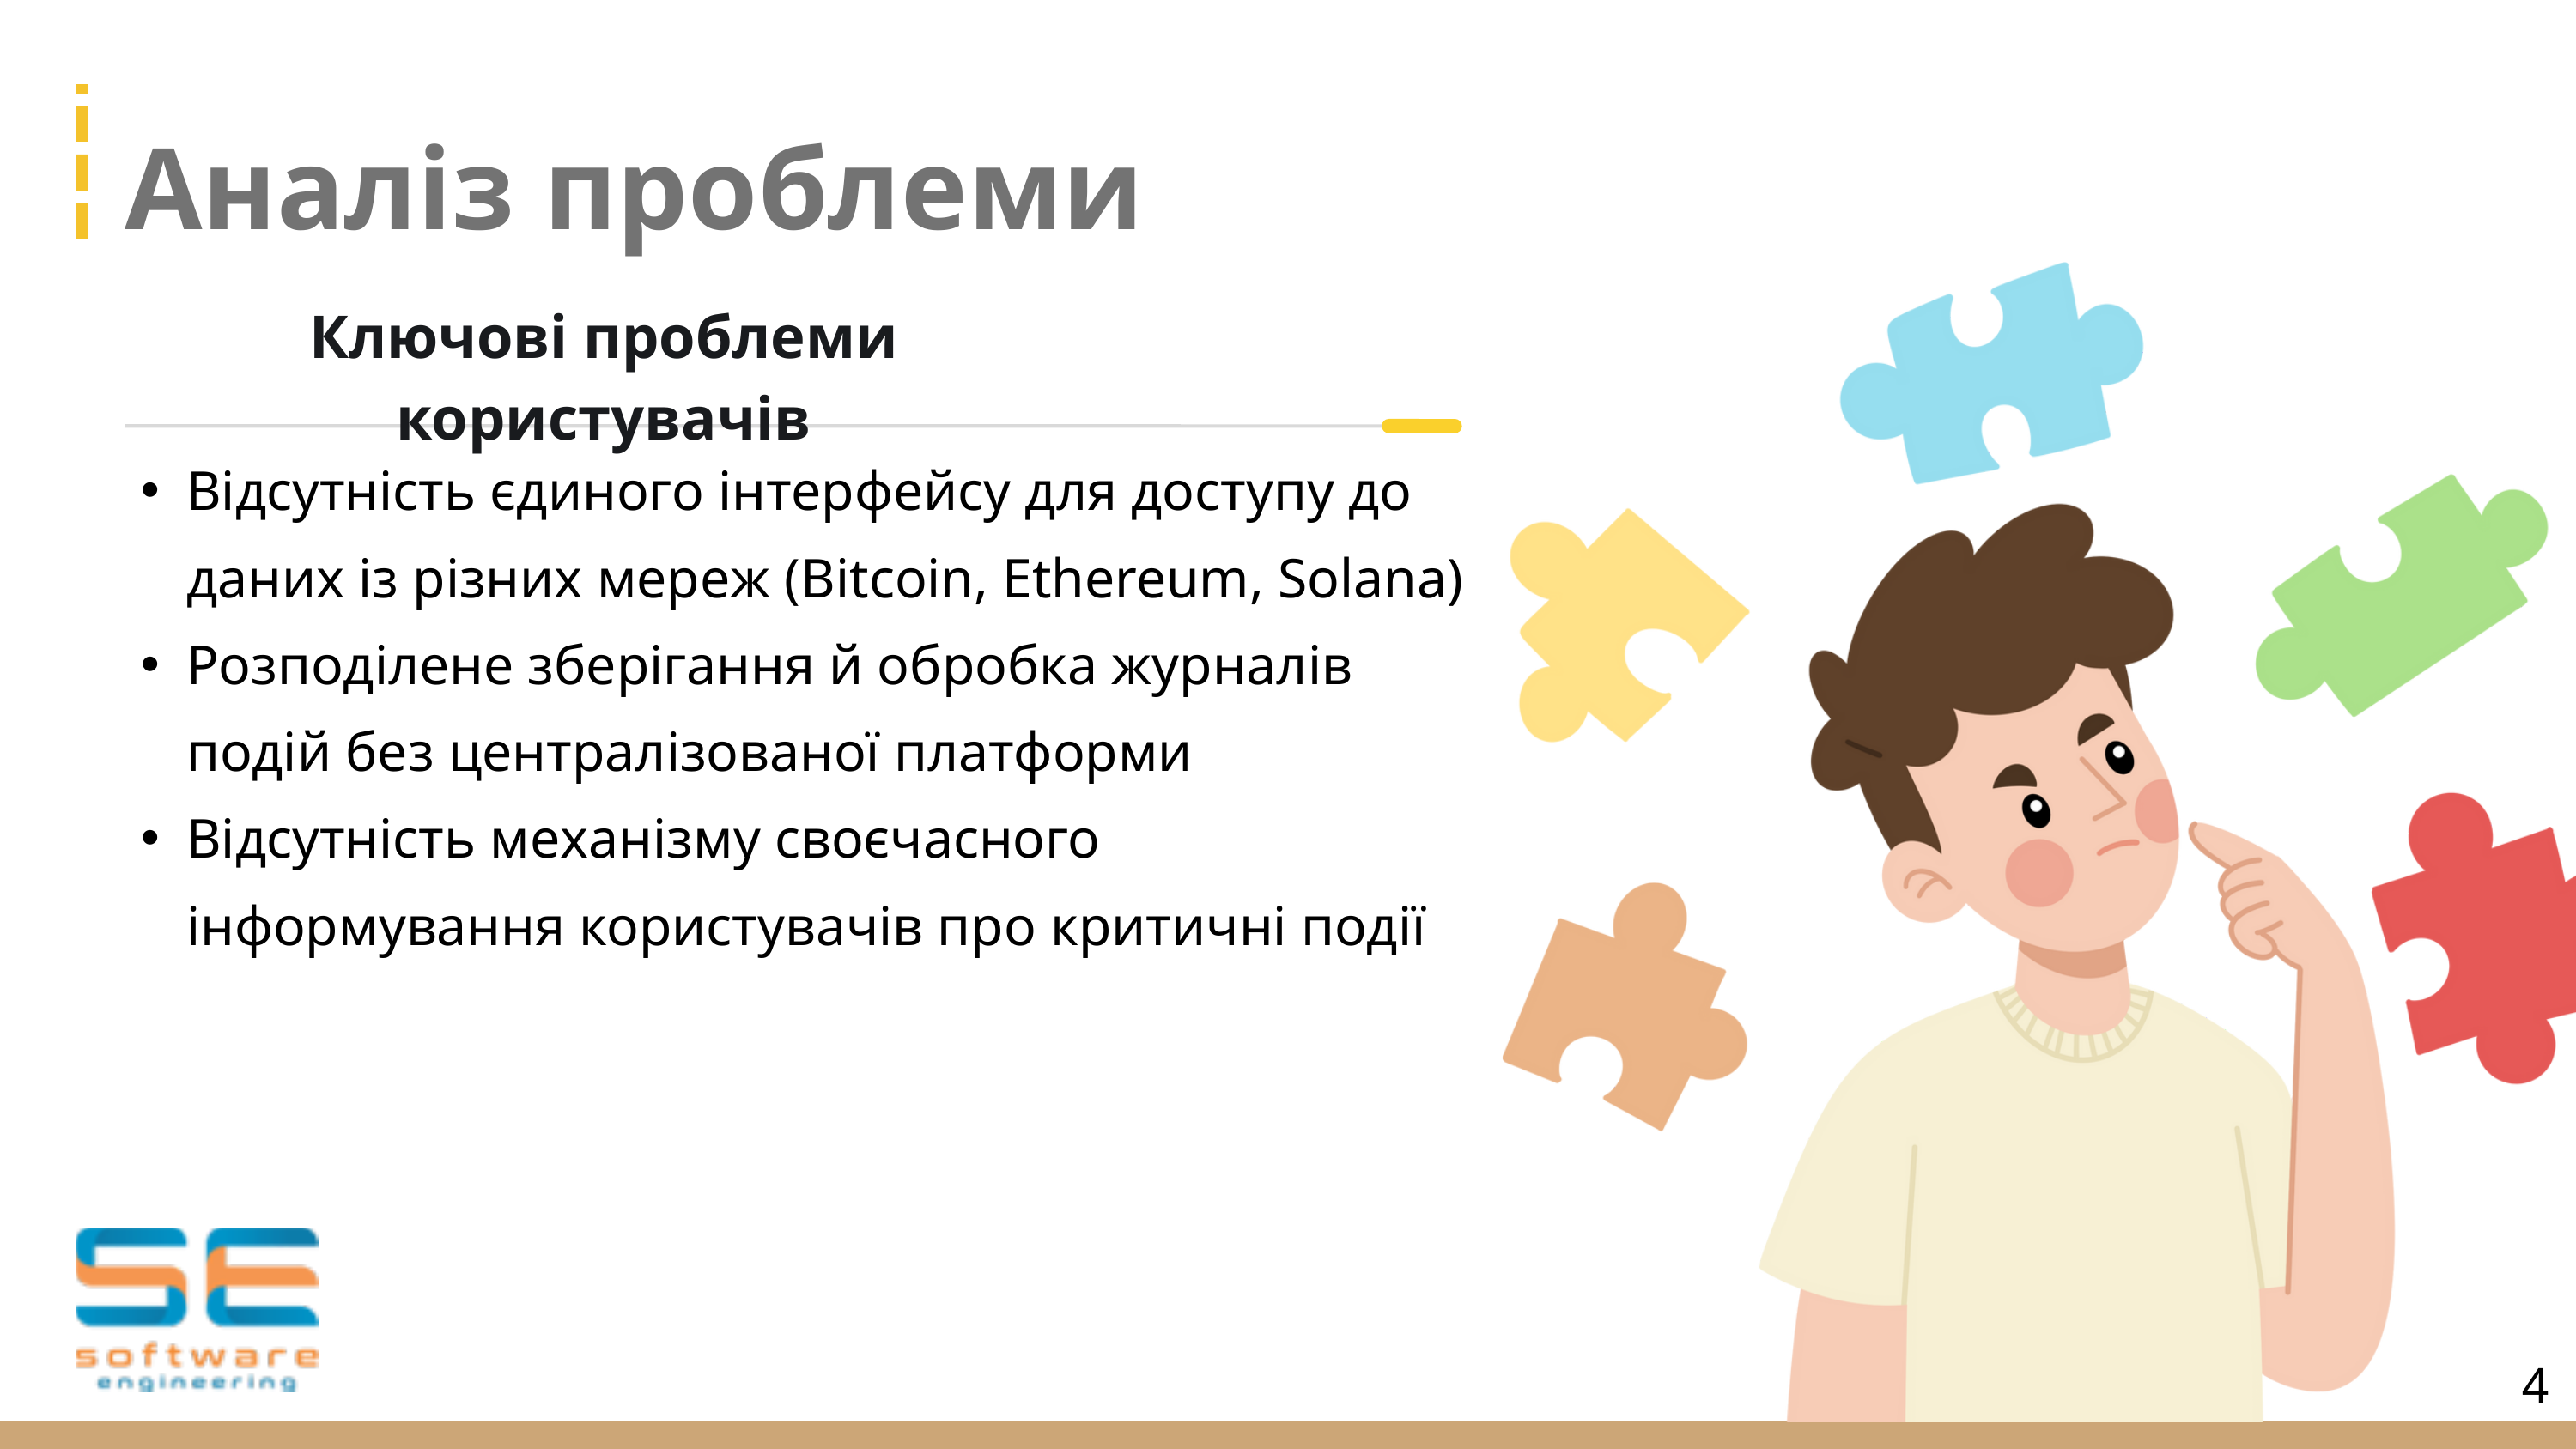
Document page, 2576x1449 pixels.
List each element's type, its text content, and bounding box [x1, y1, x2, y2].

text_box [124, 67, 1344, 252]
text_box Ключові проблеми користувачів [125, 440, 1084, 452]
text_box 4 [2521, 1353, 2576, 1414]
text_box Ключові проблеми користувачів [125, 288, 1084, 420]
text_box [124, 420, 1455, 432]
text_box [76, 1228, 319, 1392]
text_box Відсутність єдиного інтерфейсу для доступу до даних із різних мереж (Bitcoin, Ethereum, Solana) Розподілене зберігання й обробка журналів подій без централізованої платформи Відсутність механізму своєчасного інформування користувачів про критичні події [94, 434, 1485, 956]
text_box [0, 1421, 2576, 1449]
text_box [1502, 262, 2576, 1421]
